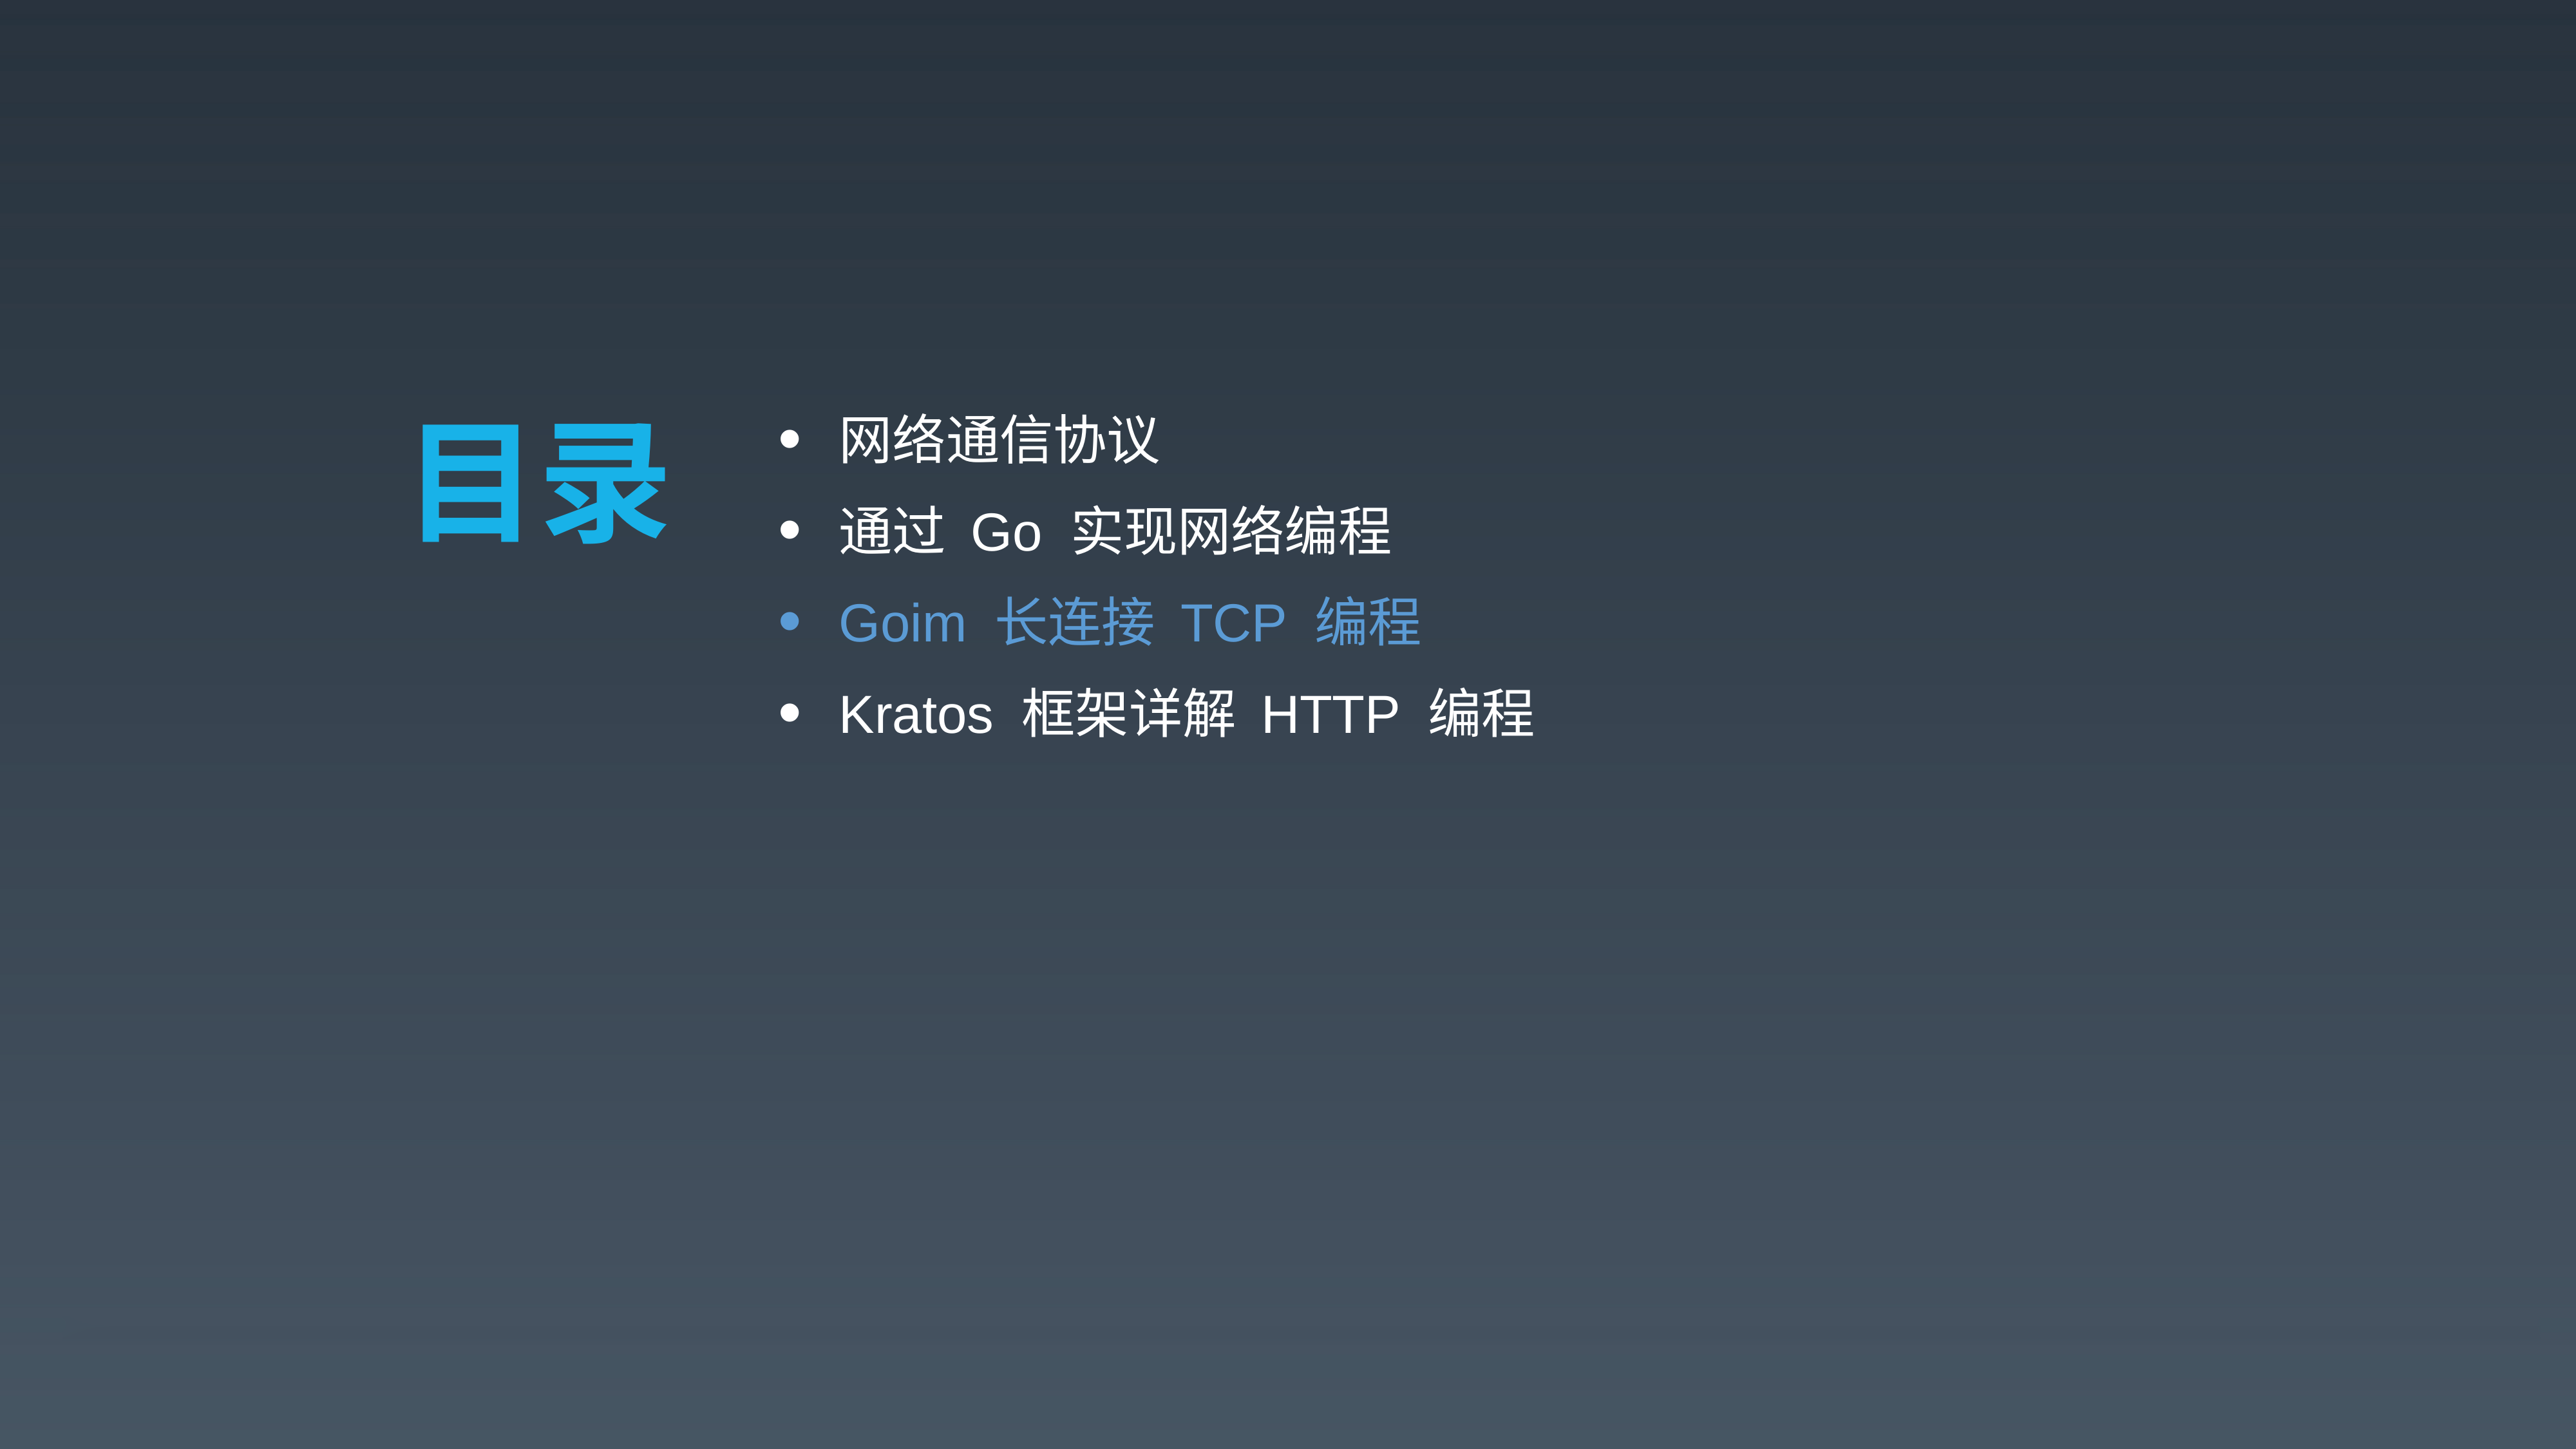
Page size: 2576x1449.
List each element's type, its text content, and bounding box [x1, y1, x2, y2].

picture [0, 0, 2576, 1449]
list 网络通信协议 通过 Go 实现网络编程 Goim 长连接 TCP 编程 Kratos 框架详解 HTTP 编程 [773, 400, 2320, 1224]
